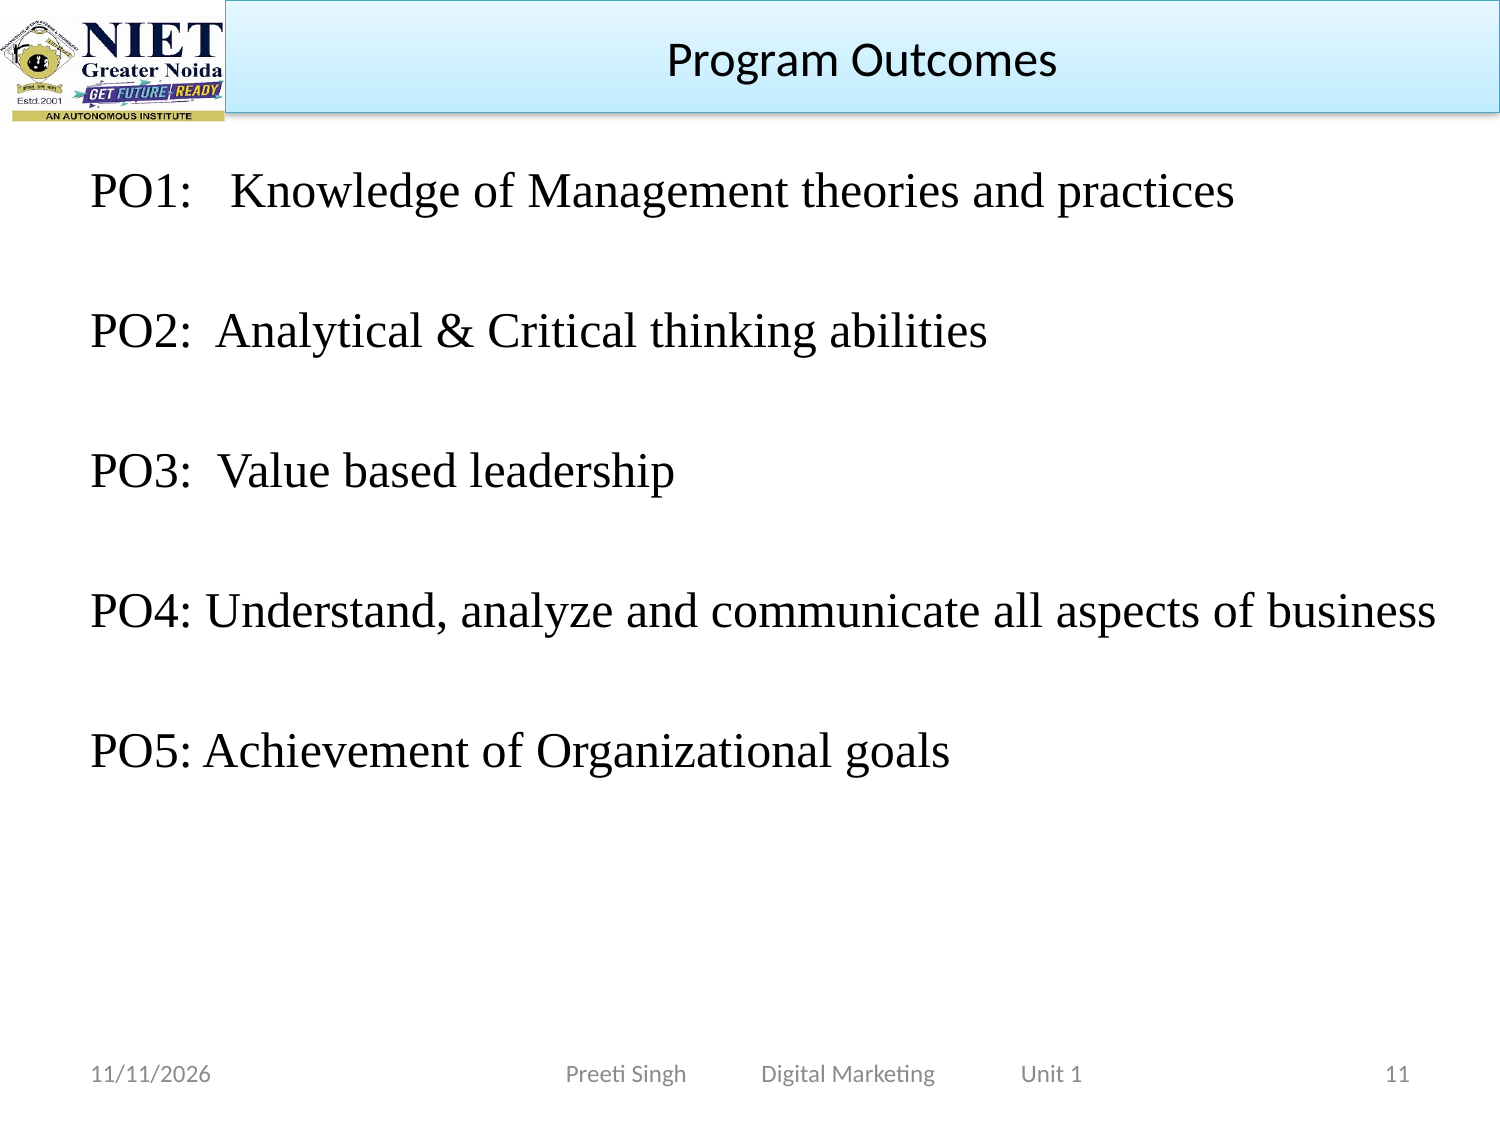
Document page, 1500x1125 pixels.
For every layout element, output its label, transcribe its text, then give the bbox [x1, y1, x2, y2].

picture [0, 0, 226, 151]
text_box Program Outcomes [226, 0, 1500, 113]
slide_number 11 [1238, 1042, 1425, 1103]
list PO1: Knowledge of Management theories and practices PO2: Analytical & Critical thinking abilities PO3: Value based leadership PO4: Understand, analyze and communicate all aspects of business PO5: Achievement of Organizational goals [75, 149, 1463, 888]
slide_number 28-May-24 [75, 1042, 412, 1103]
footer Preeti Singh Digital Marketing Unit 1 [412, 1042, 1238, 1103]
